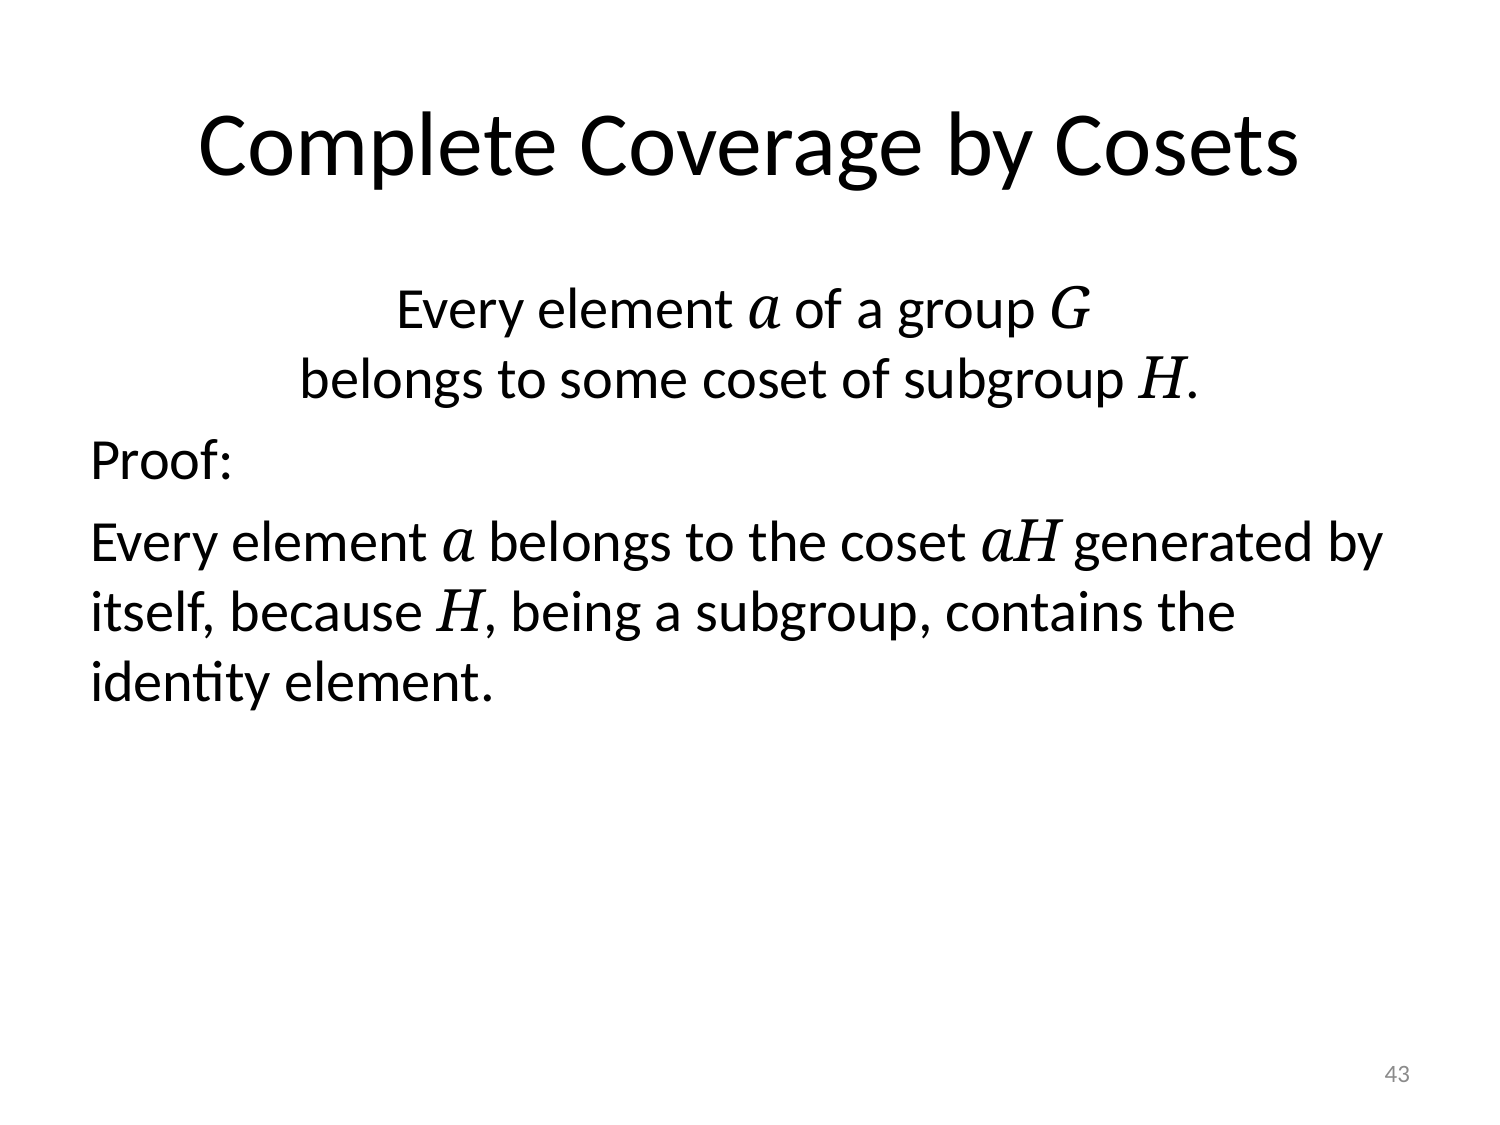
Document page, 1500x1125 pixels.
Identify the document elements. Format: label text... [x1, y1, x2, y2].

list Every element a of a group G belongs to some coset of subgroup H. Proof: Every element a belongs to the coset aH generated by itself, because H, being a subgroup, contains the identity element. [75, 262, 1425, 1005]
slide_number 43 [1074, 1042, 1425, 1103]
title Complete Coverage by Cosets [75, 45, 1425, 233]
